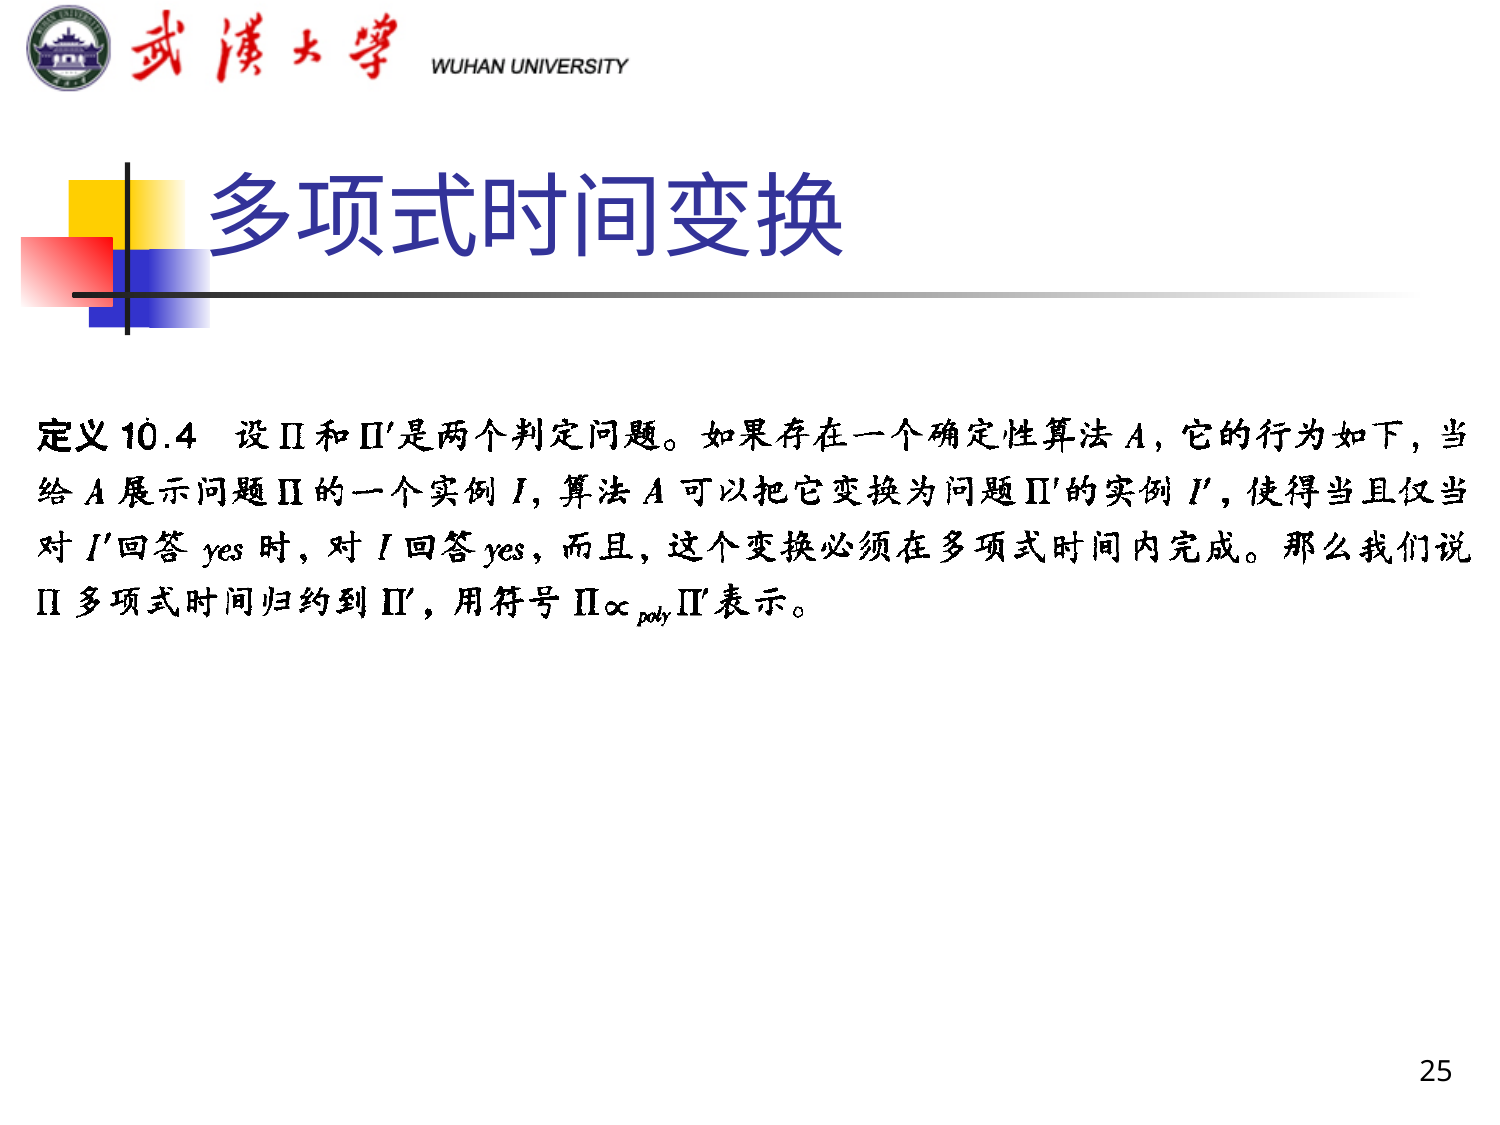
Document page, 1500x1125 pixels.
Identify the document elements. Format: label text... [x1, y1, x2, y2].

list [0, 403, 1500, 637]
picture [0, 0, 643, 93]
slide_number 25 [1155, 1024, 1468, 1100]
title 多项式时间变换 [188, 35, 1468, 275]
